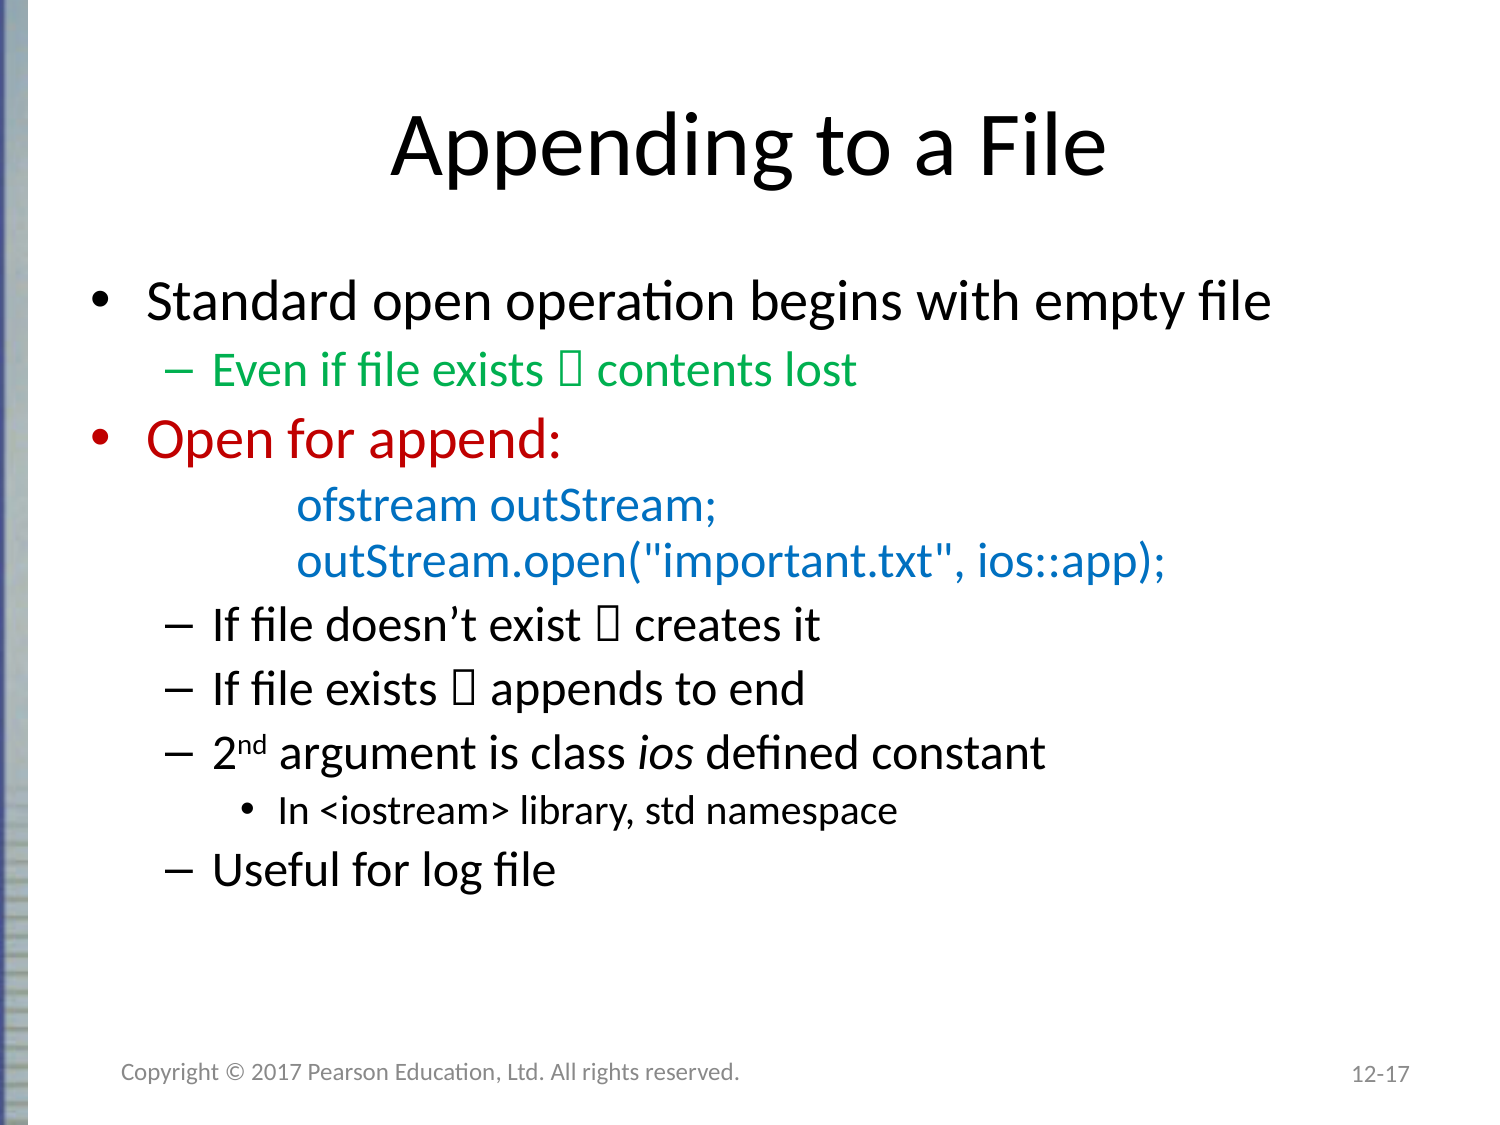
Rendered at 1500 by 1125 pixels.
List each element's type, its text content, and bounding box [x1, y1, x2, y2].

slide_number 12-17 [1074, 1042, 1425, 1103]
list Standard open operation begins with empty file Even if file exists  contents lost Open for append: ofstream outStream; outStream.open("important.txt", ios::app); If file doesn’t exist  creates it If file exists  appends to end 2nd argument is class ios defined constant In <iostream> library, std namespace Useful for log file [75, 262, 1425, 1005]
picture [0, 0, 28, 1125]
title Appending to a File [75, 45, 1425, 233]
footer Copyright © 2017 Pearson Education, Ltd. All rights reserved. [75, 1040, 788, 1100]
